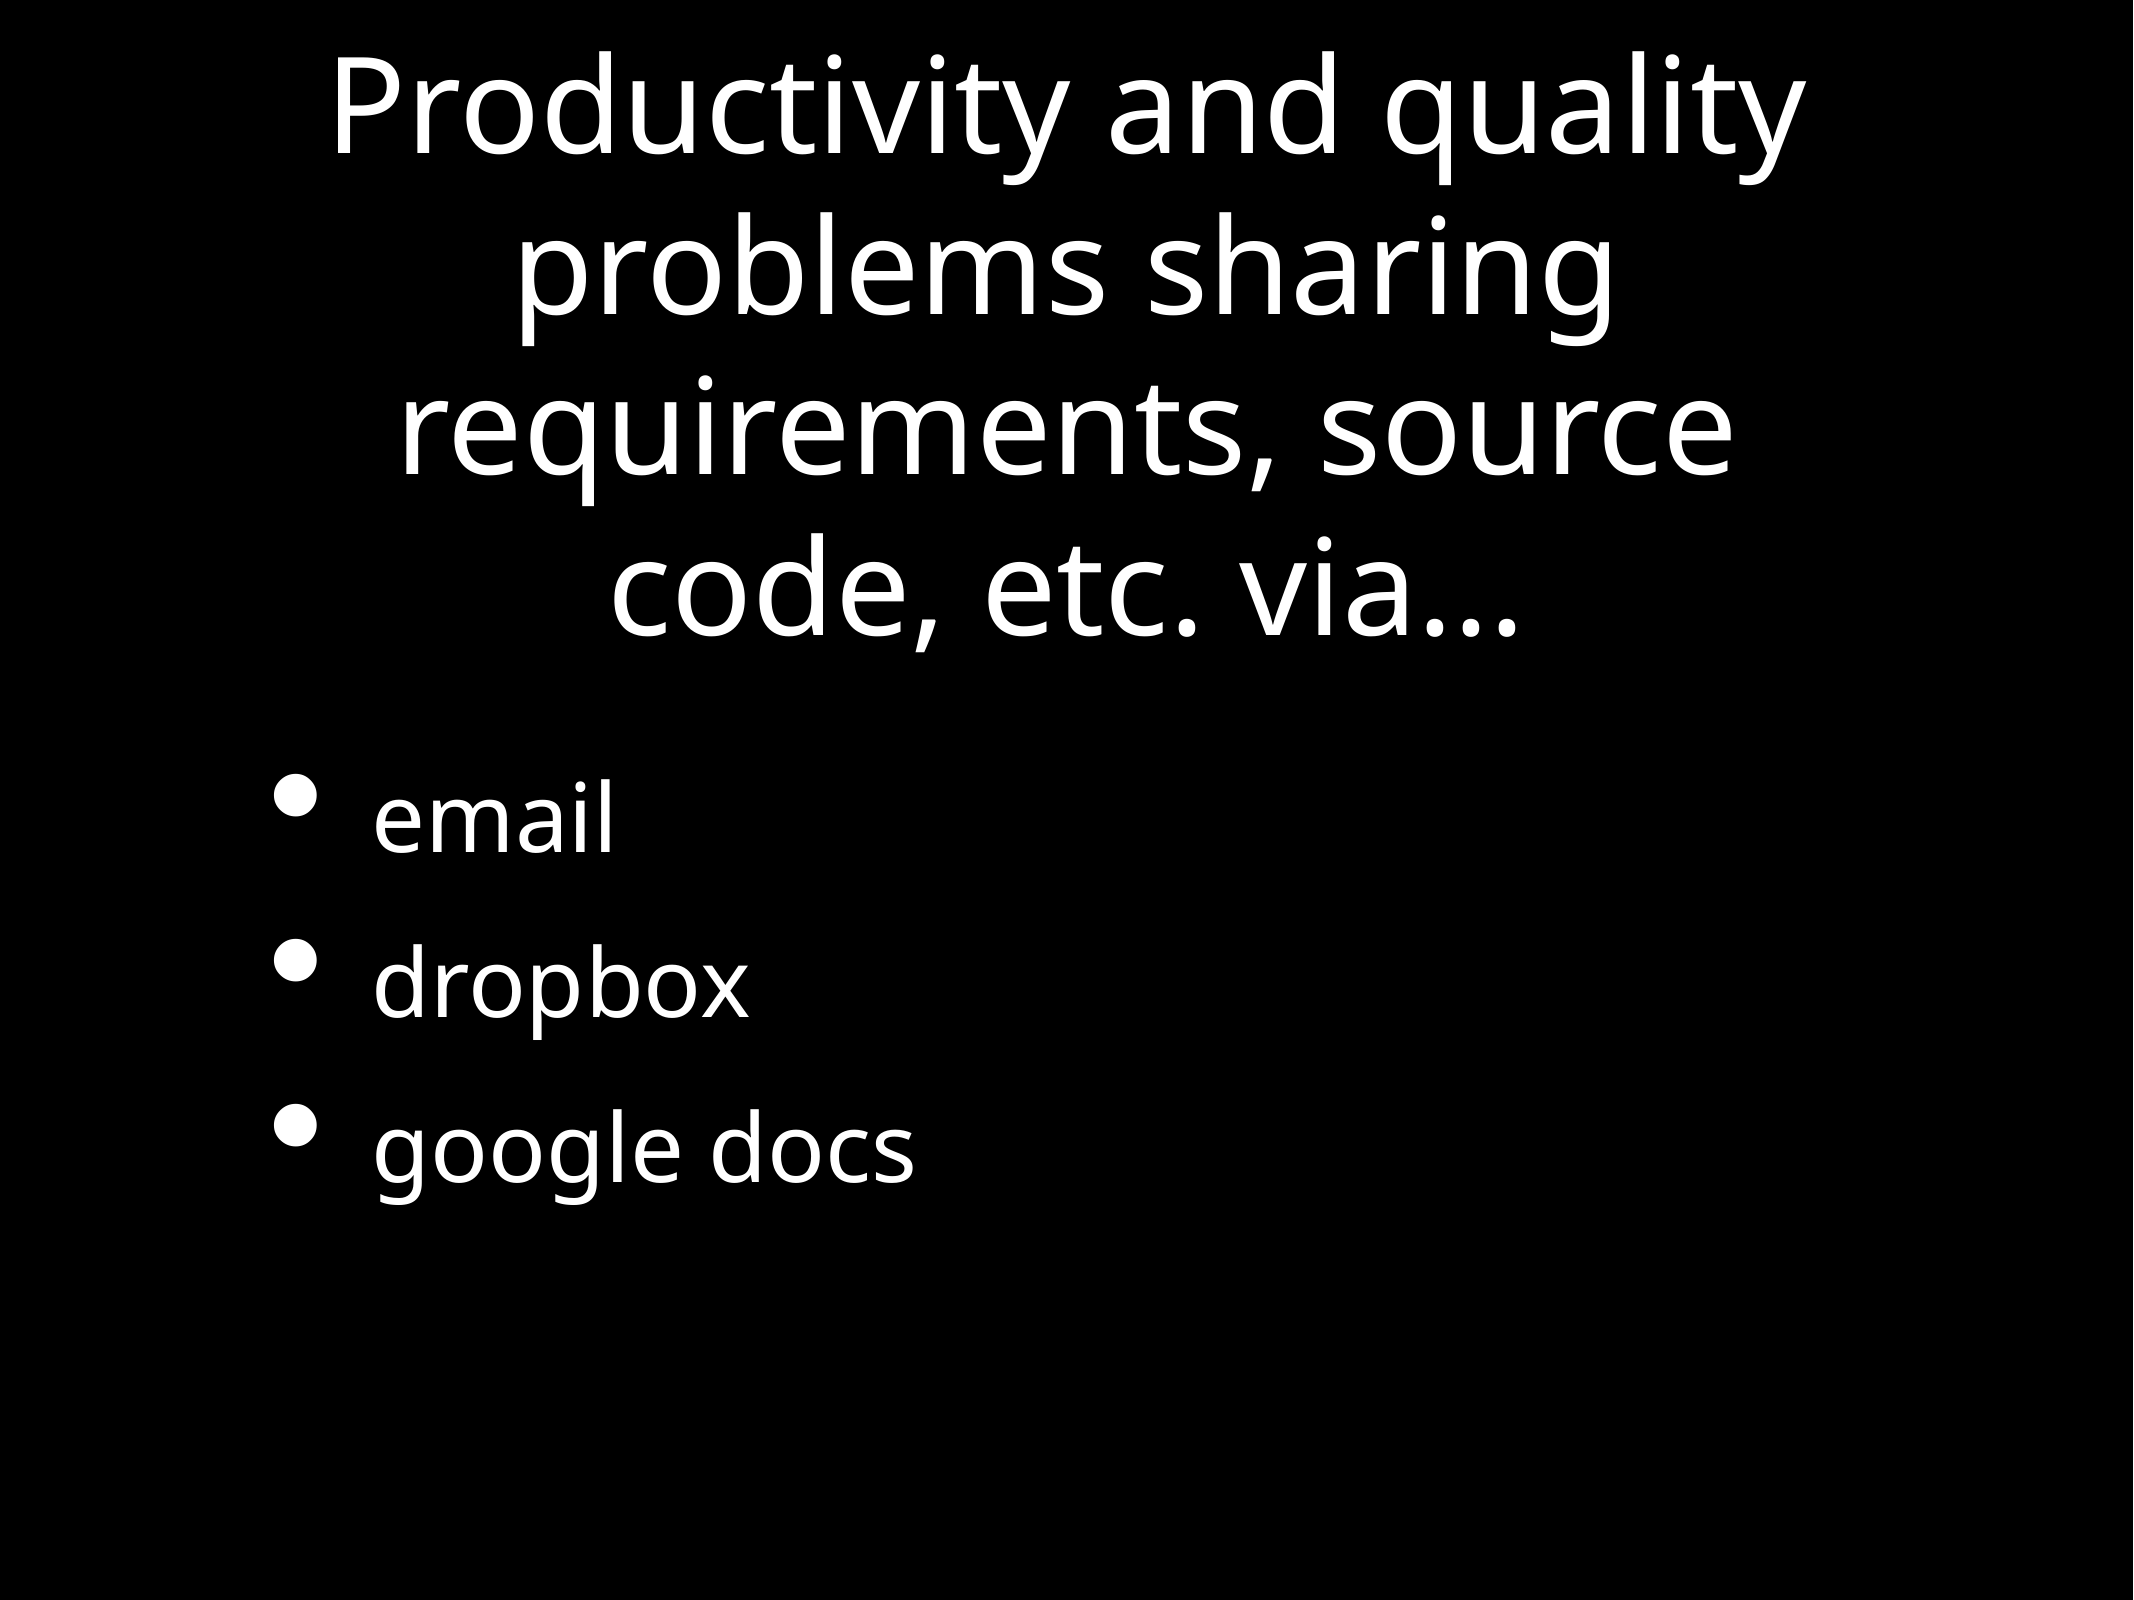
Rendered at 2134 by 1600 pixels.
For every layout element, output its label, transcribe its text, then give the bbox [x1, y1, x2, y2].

list email dropbox google docs [207, 509, 1926, 1449]
title Productivity and quality problems sharing requirements, source code, etc. via... [207, 41, 1926, 509]
